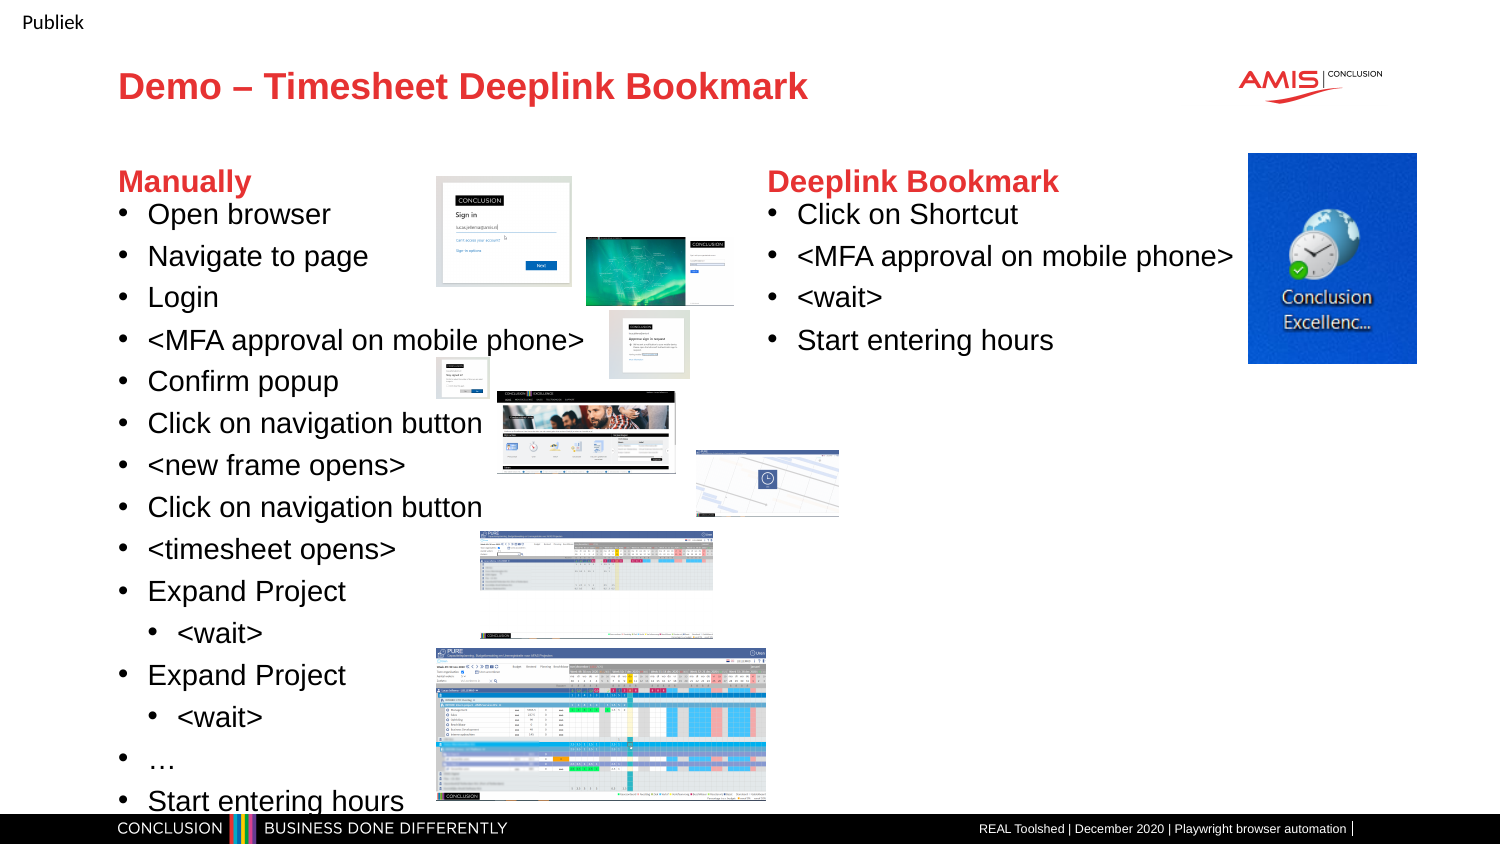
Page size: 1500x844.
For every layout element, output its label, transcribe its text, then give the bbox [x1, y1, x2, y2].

picture [239, 814, 1500, 844]
picture [609, 310, 690, 379]
footer REAL Toolshed | December 2020 | Playwright browser automation [814, 820, 1347, 839]
picture [497, 391, 676, 474]
picture [436, 648, 766, 801]
picture [0, 814, 236, 844]
list Click on Shortcut <MFA approval on mobile phone> <wait> Start entering hours [767, 201, 1382, 761]
picture [436, 357, 490, 399]
list Deeplink Bookmark [767, 153, 1248, 201]
list Open browser Navigate to page Login <MFA approval on mobile phone> Confirm popup Click on navigation button <new frame opens> Click on navigation button <timesheet opens> Expand Project <wait> Expand Project <wait> … Start entering hours [118, 201, 733, 761]
title Demo – Timesheet Deeplink Bookmark [118, 47, 1205, 130]
picture [1248, 153, 1417, 364]
picture [586, 237, 734, 306]
picture [1205, 59, 1388, 106]
picture [480, 531, 713, 639]
list Manually [118, 153, 733, 201]
picture [436, 176, 572, 287]
picture [696, 450, 839, 517]
